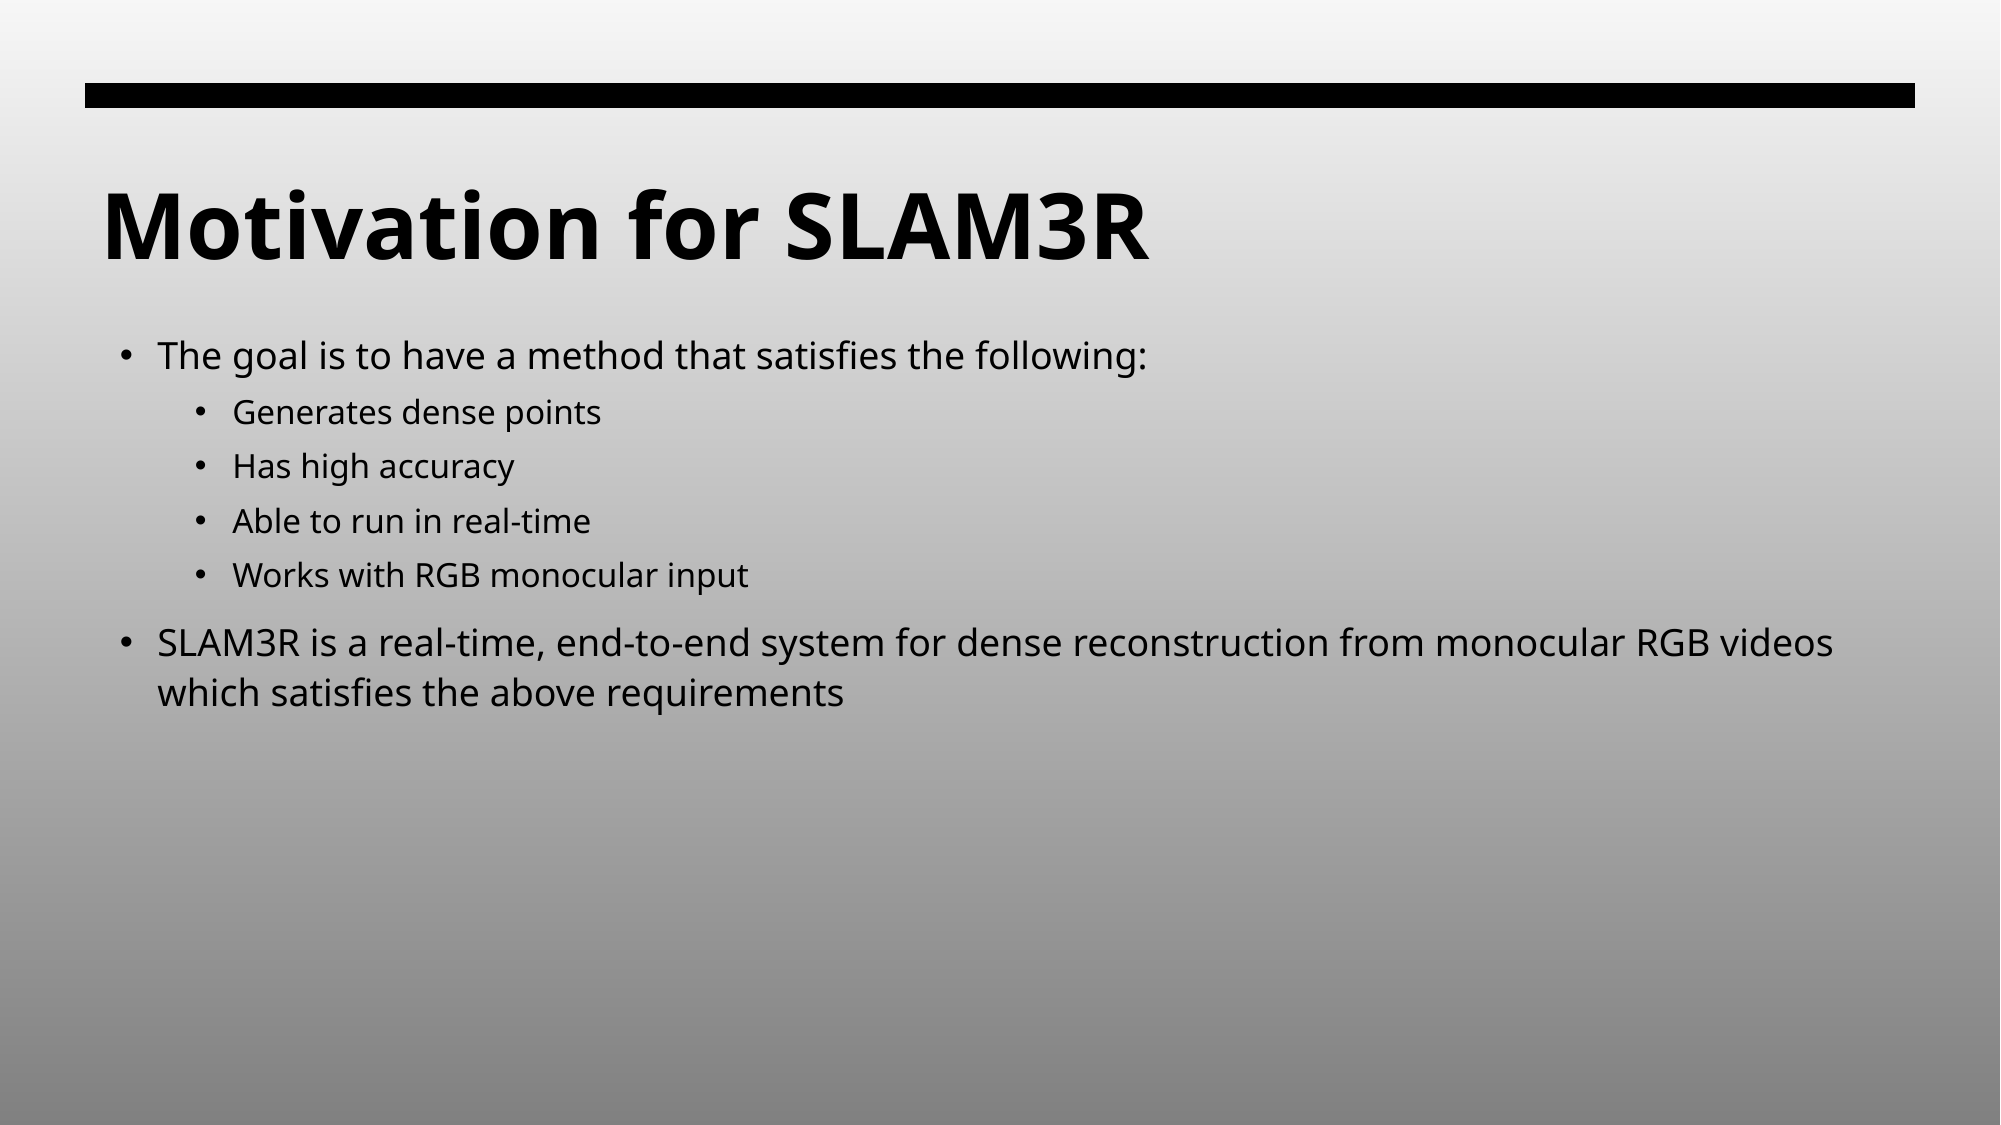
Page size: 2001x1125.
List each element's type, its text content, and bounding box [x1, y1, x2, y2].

title Motivation for SLAM3R [85, 160, 1916, 401]
list The goal is to have a method that satisfies the following: Generates dense points Has high accuracy Able to run in real-time Works with RGB monocular input SLAM3R is a real-time, end-to-end system for dense reconstruction from monocular RGB videos which satisfies the above requirements [104, 319, 1935, 938]
